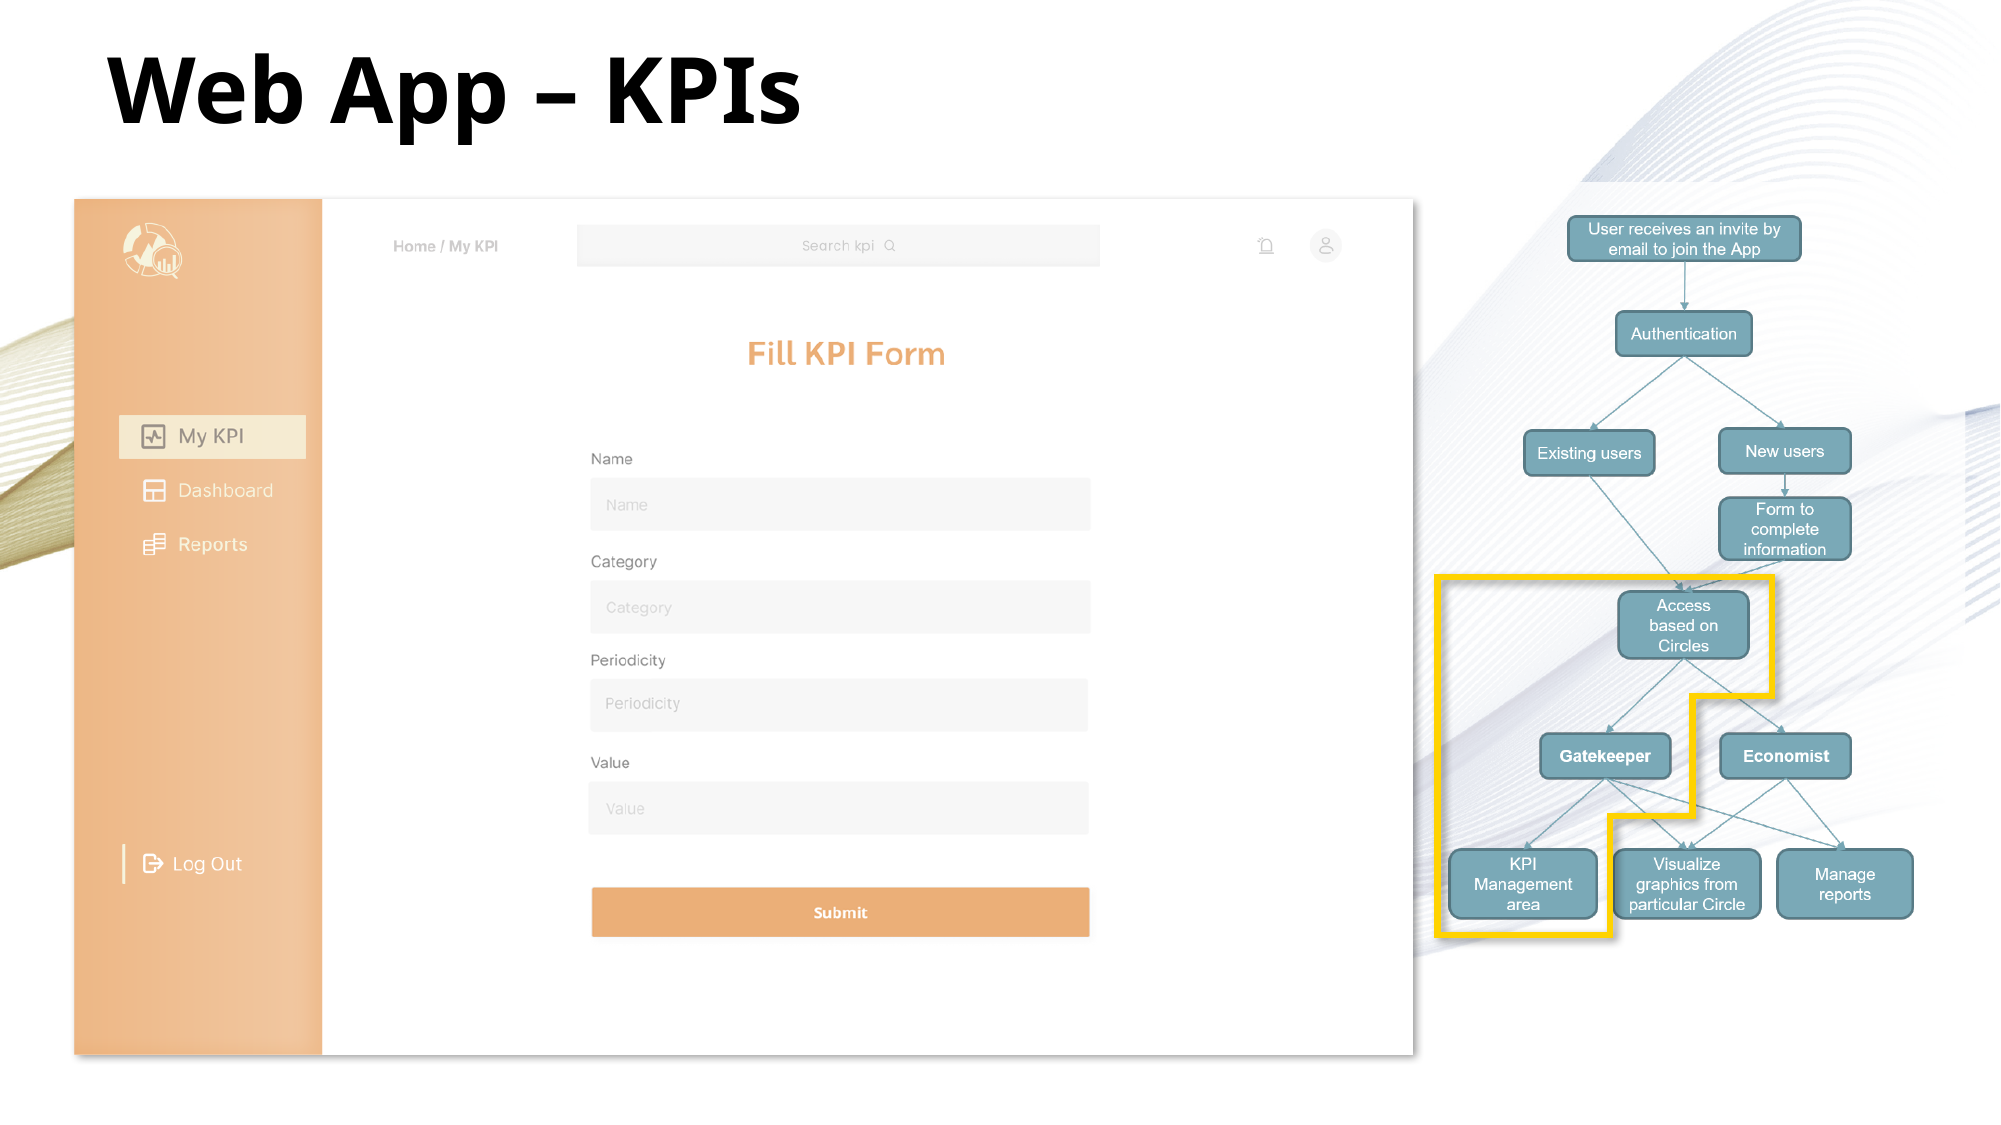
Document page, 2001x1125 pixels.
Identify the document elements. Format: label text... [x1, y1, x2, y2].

text_box [92, 181, 1967, 1032]
text_box [1436, 576, 1611, 936]
picture [0, 0, 2001, 1125]
title Web App – KPIs [92, 24, 1449, 182]
